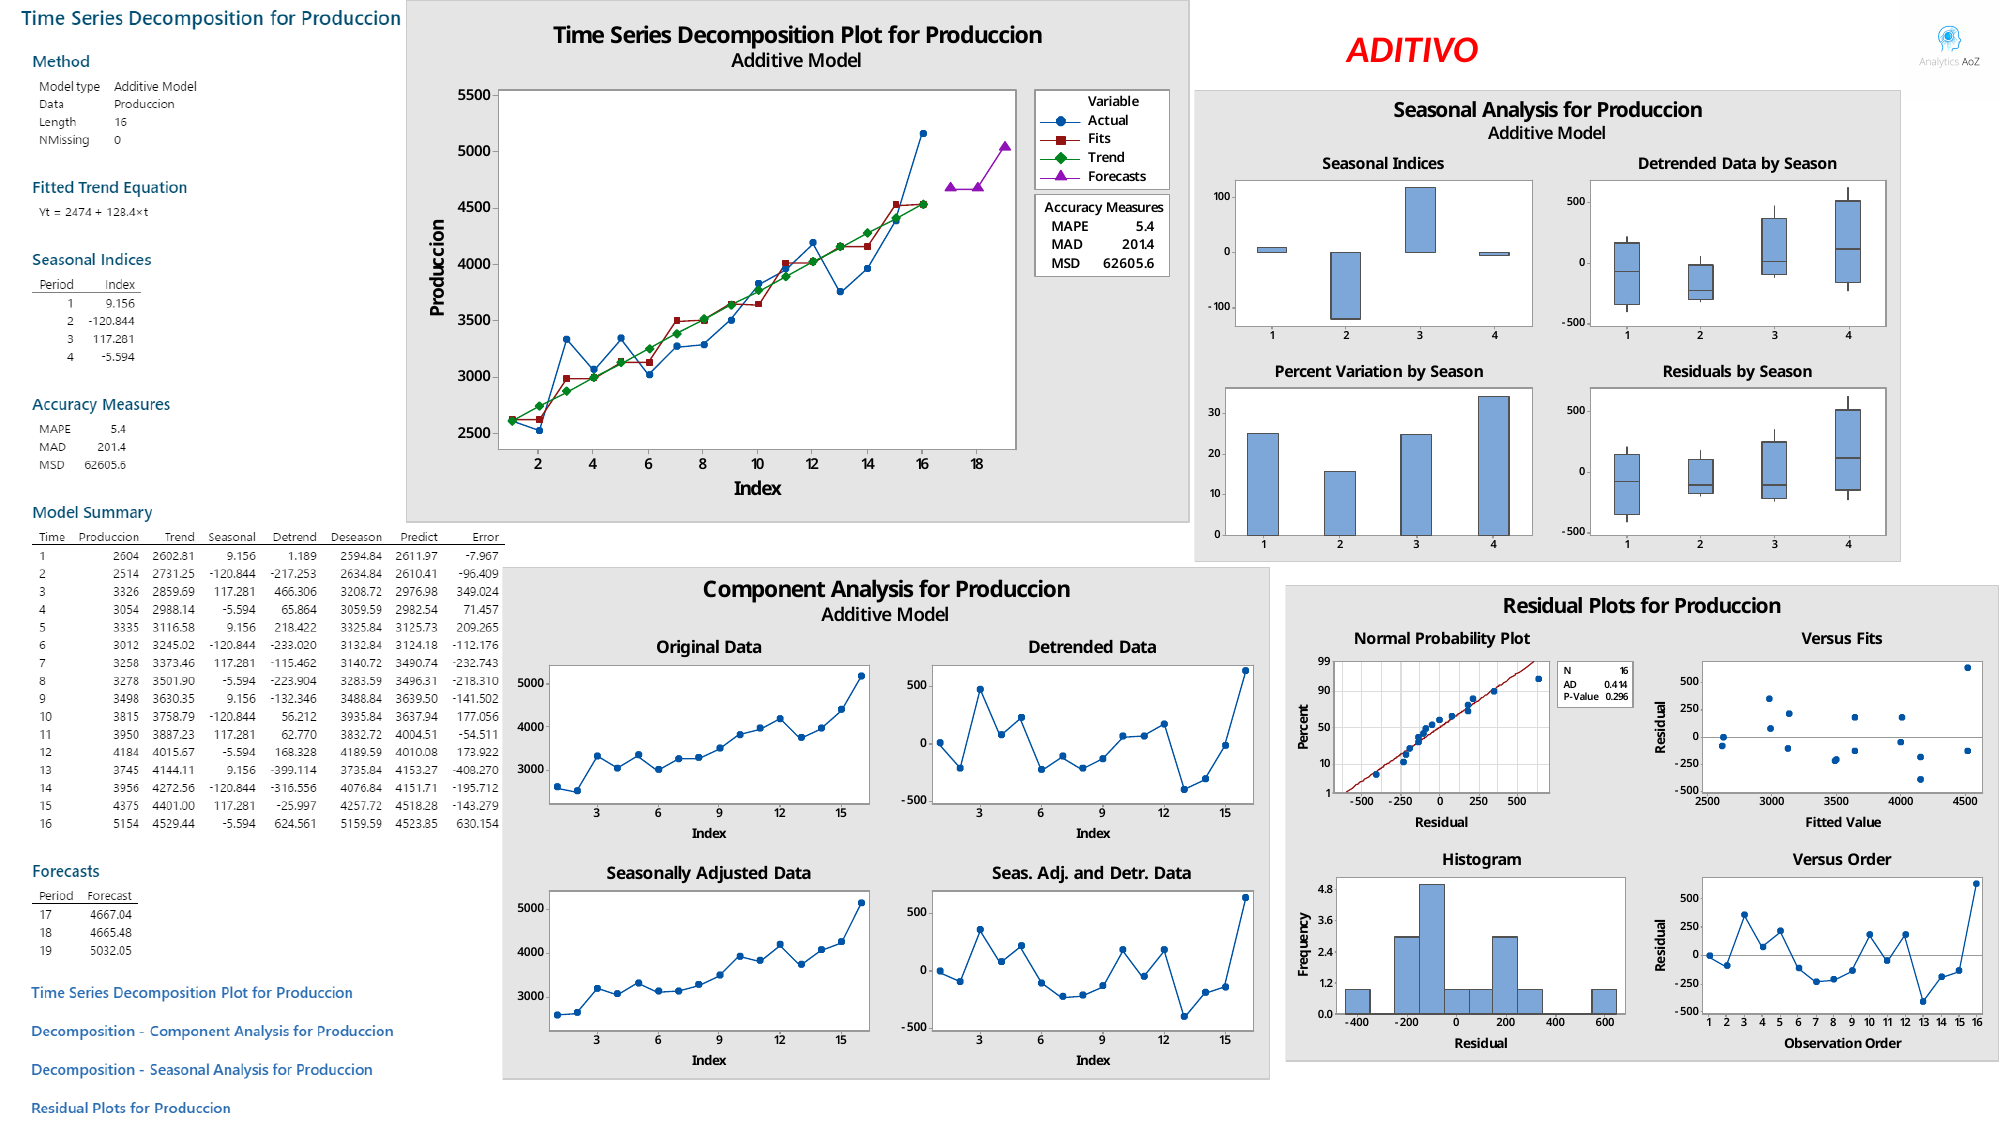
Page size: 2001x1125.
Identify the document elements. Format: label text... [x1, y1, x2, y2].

picture [1194, 0, 2000, 563]
picture [1285, 585, 2000, 1063]
picture [0, 0, 1271, 1125]
text_box ADITIVO [1332, 18, 1643, 78]
